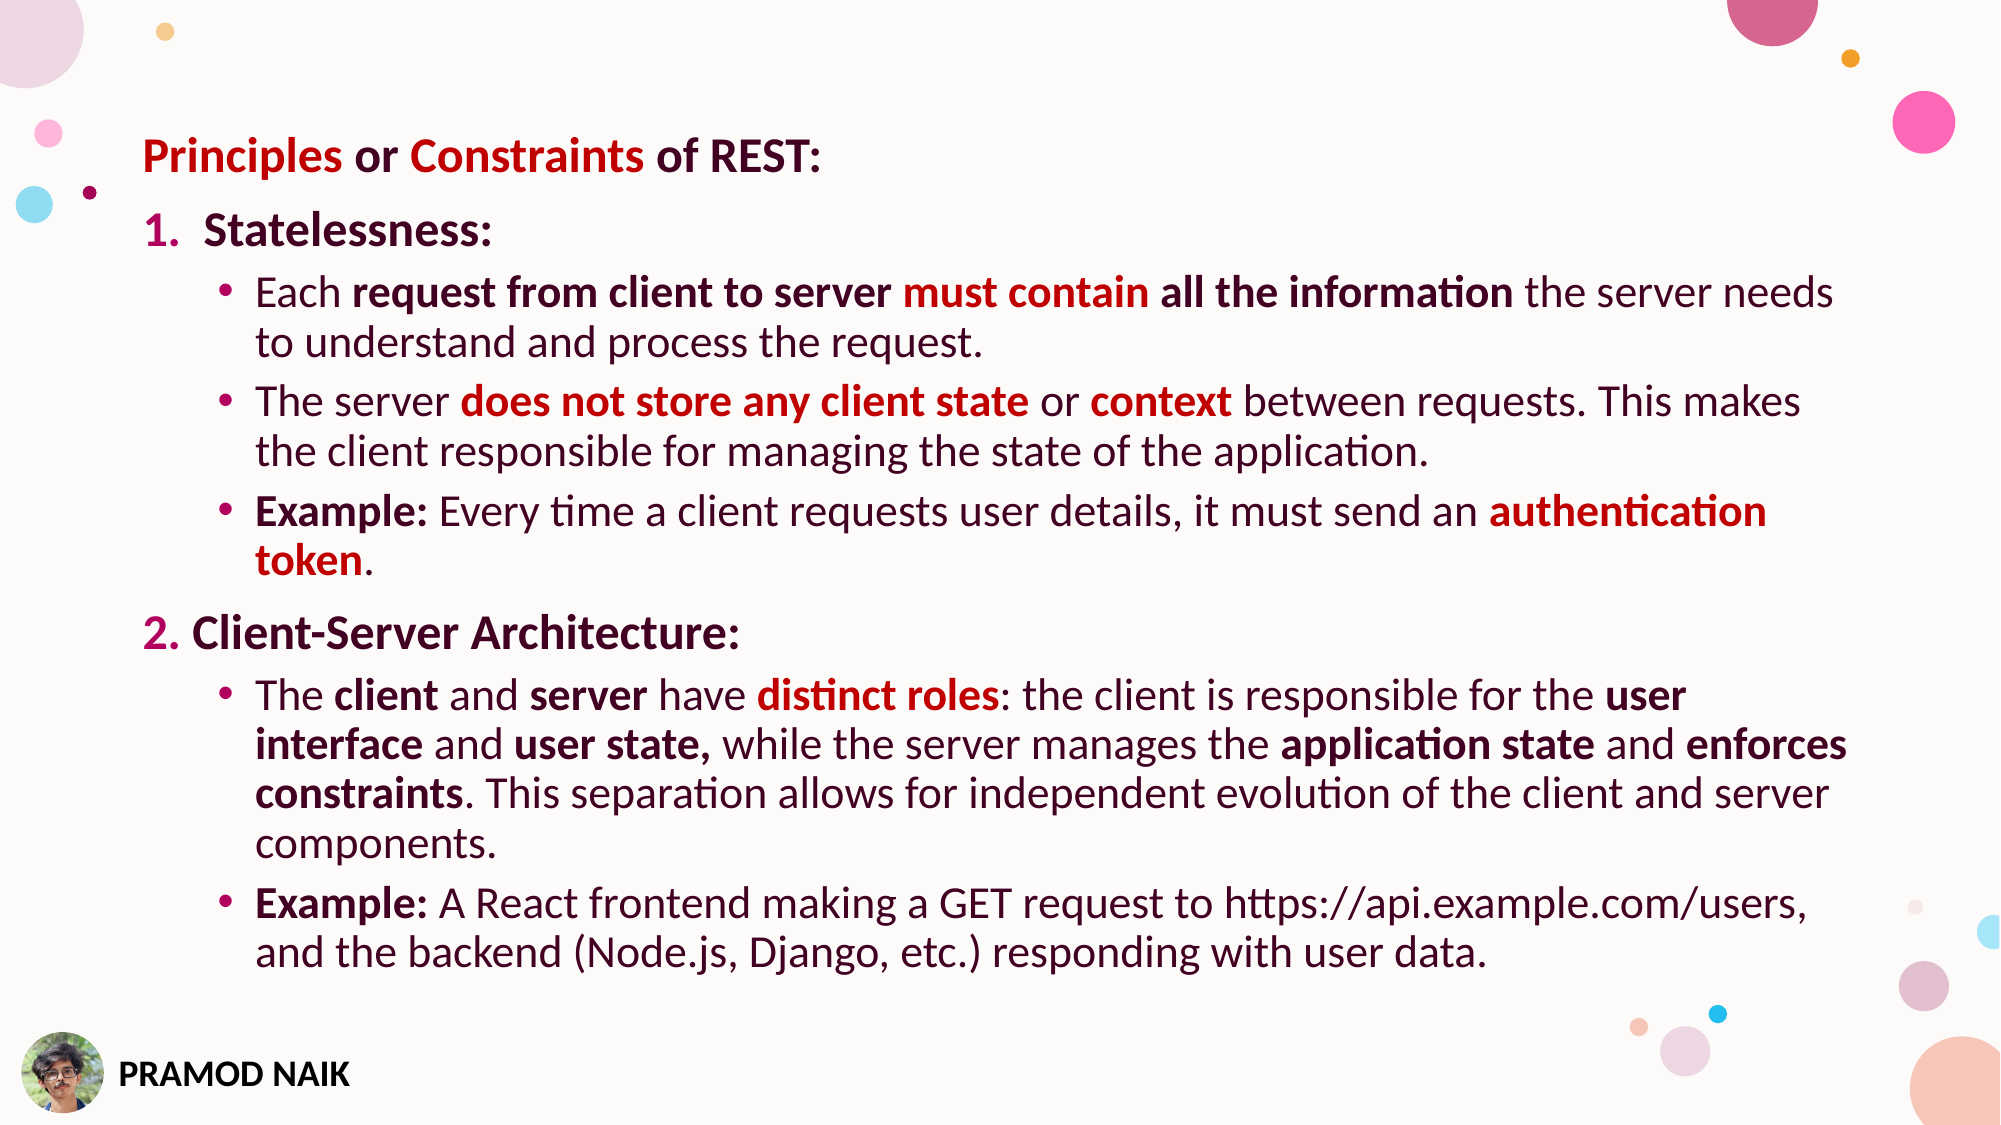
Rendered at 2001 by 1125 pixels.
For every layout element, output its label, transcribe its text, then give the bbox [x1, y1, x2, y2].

list Principles or Constraints of REST: Statelessness: Each request from client to server must contain all the information the server needs to understand and process the request. The server does not store any client state or context between requests. This makes the client responsible for managing the state of the application. Example: Every time a client requests user details, it must send an authentication token. Client-Server Architecture: The client and server have distinct roles: the client is responsible for the user interface and user state, while the server manages the application state and enforces constraints. This separation allows for independent evolution of the client and server components. Example: A React frontend making a GET request to https://api.example.com/users, and the backend (Node.js, Django, etc.) responding with user data. [127, 121, 1877, 1014]
picture [21, 1031, 104, 1114]
